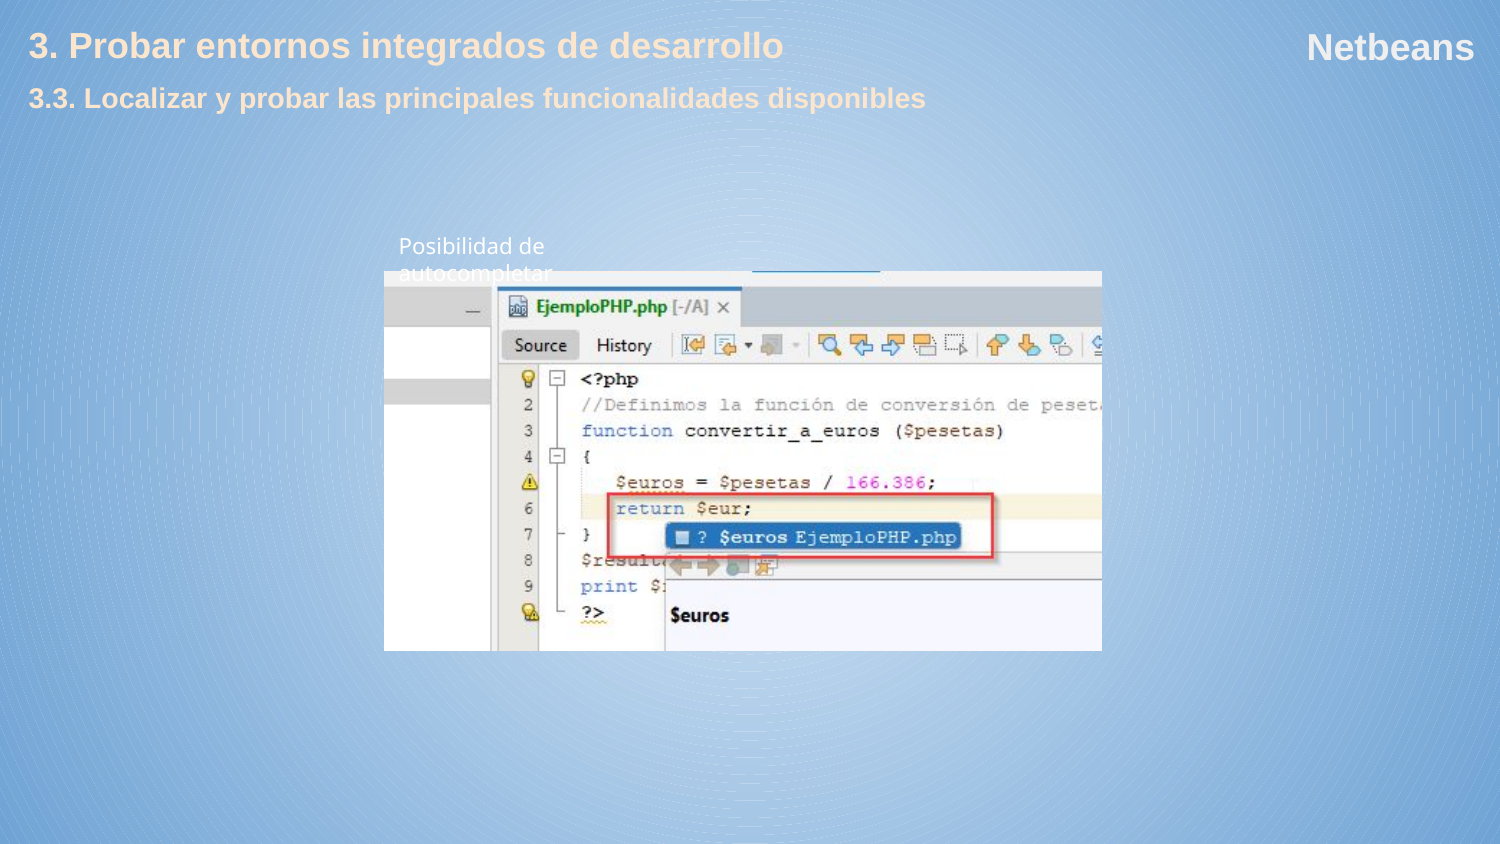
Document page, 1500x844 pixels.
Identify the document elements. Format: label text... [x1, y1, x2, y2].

text_box Netbeans [1306, 22, 1486, 68]
text_box 3. Probar entornos integrados de desarrollo [28, 22, 806, 66]
picture [384, 271, 1102, 651]
text_box 3.3. Localizar y probar las principales funcionalidades disponibles [28, 79, 937, 114]
text_box Posibilidad de autocompletar [398, 232, 706, 269]
